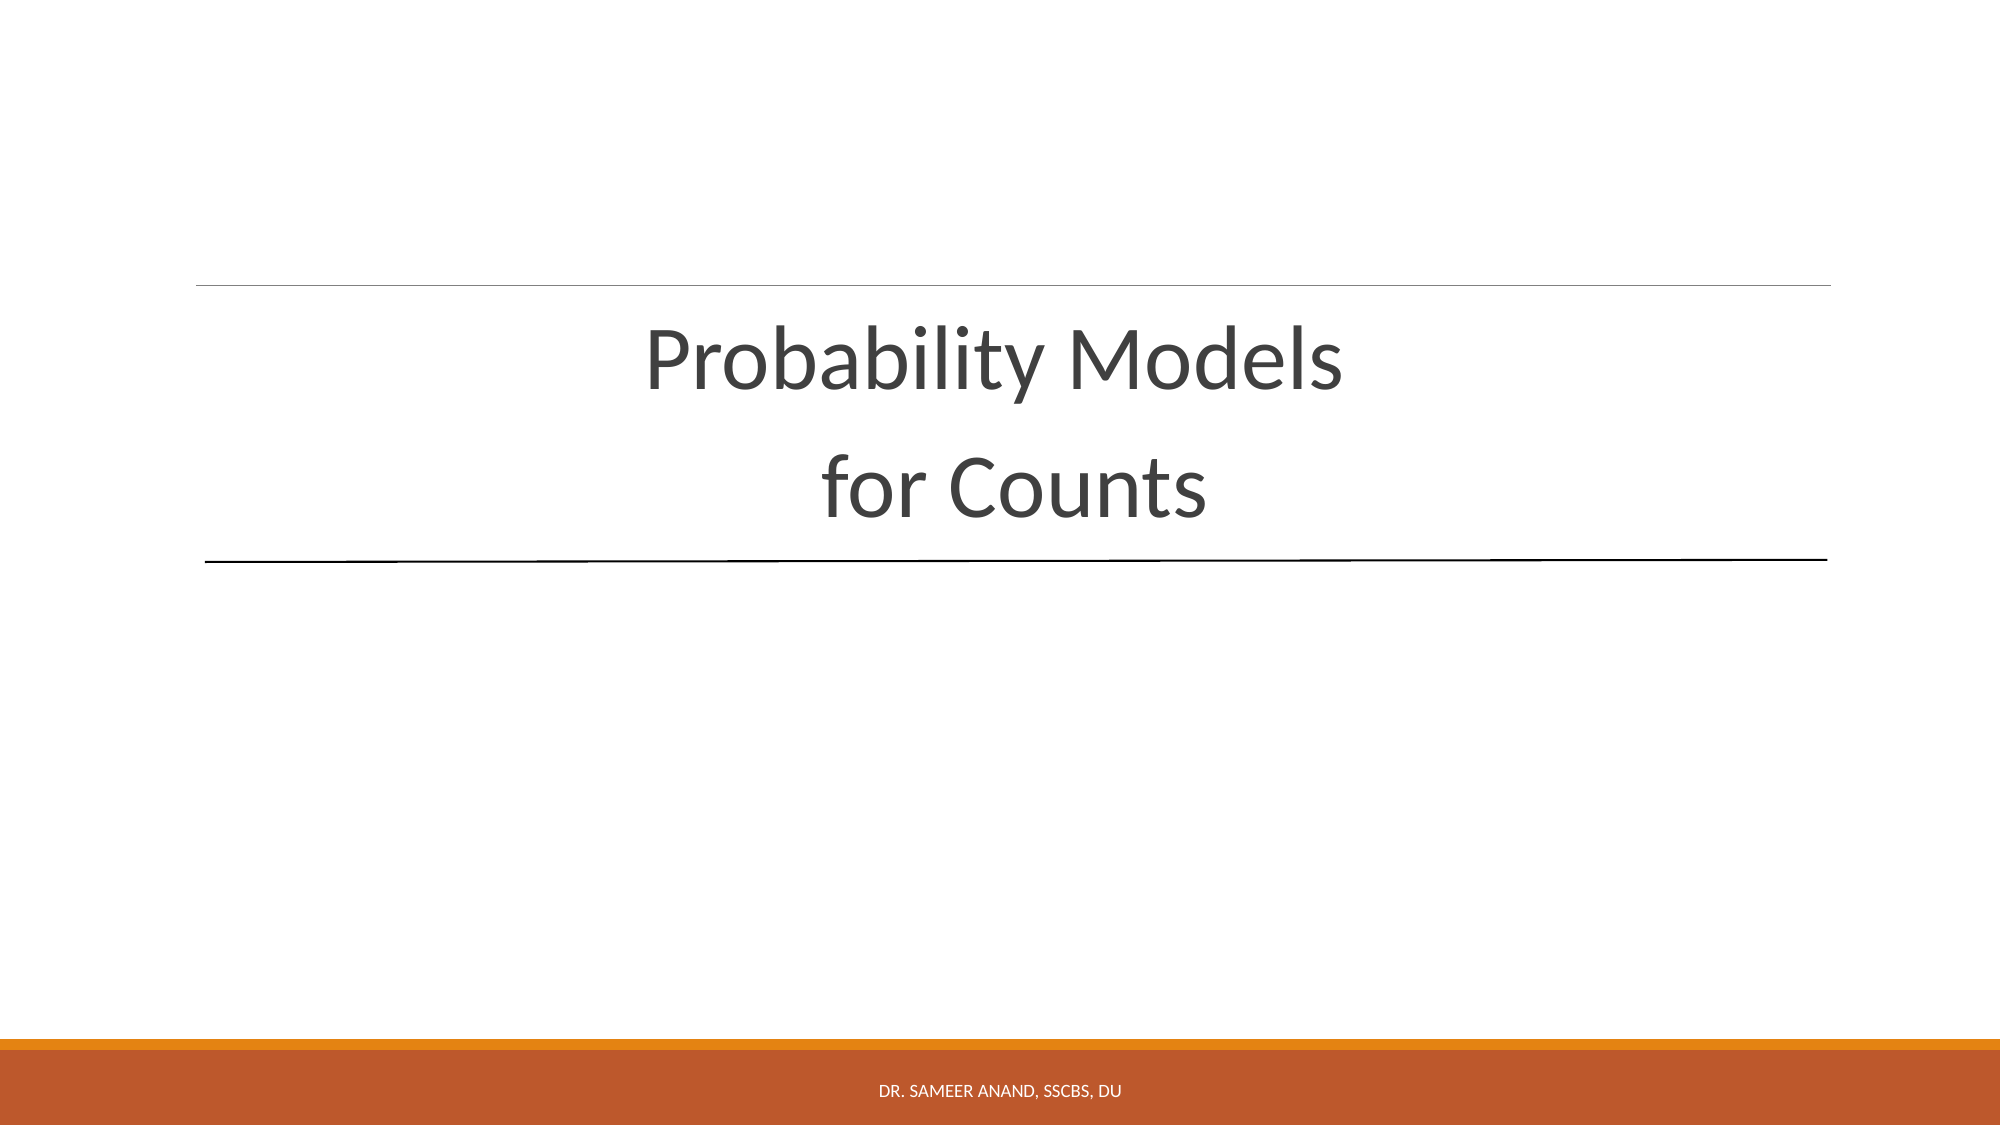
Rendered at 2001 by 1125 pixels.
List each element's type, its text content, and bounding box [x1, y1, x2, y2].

list Probability Models for Counts [180, 302, 1830, 963]
footer Dr. Sameer Anand, SSCBS, DU [604, 1059, 1396, 1120]
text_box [204, 559, 1828, 563]
